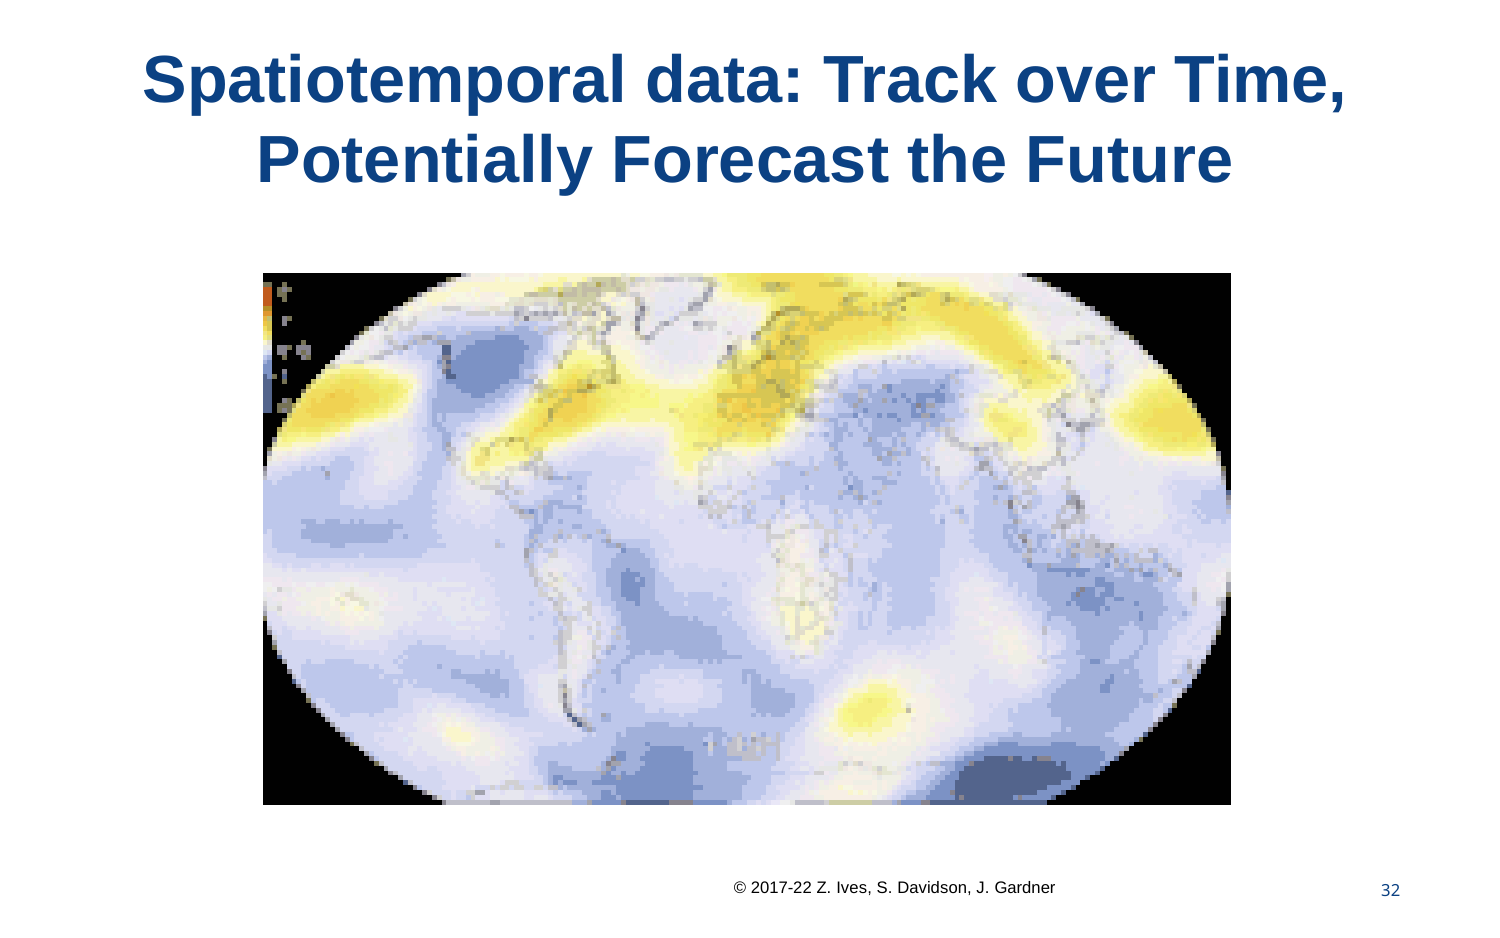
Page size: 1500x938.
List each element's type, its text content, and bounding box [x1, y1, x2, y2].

picture [263, 272, 1231, 805]
title Spatiotemporal data: Track over Time, Potentially Forecast the Future [75, 26, 1416, 205]
slide_number 32 [1347, 866, 1416, 917]
